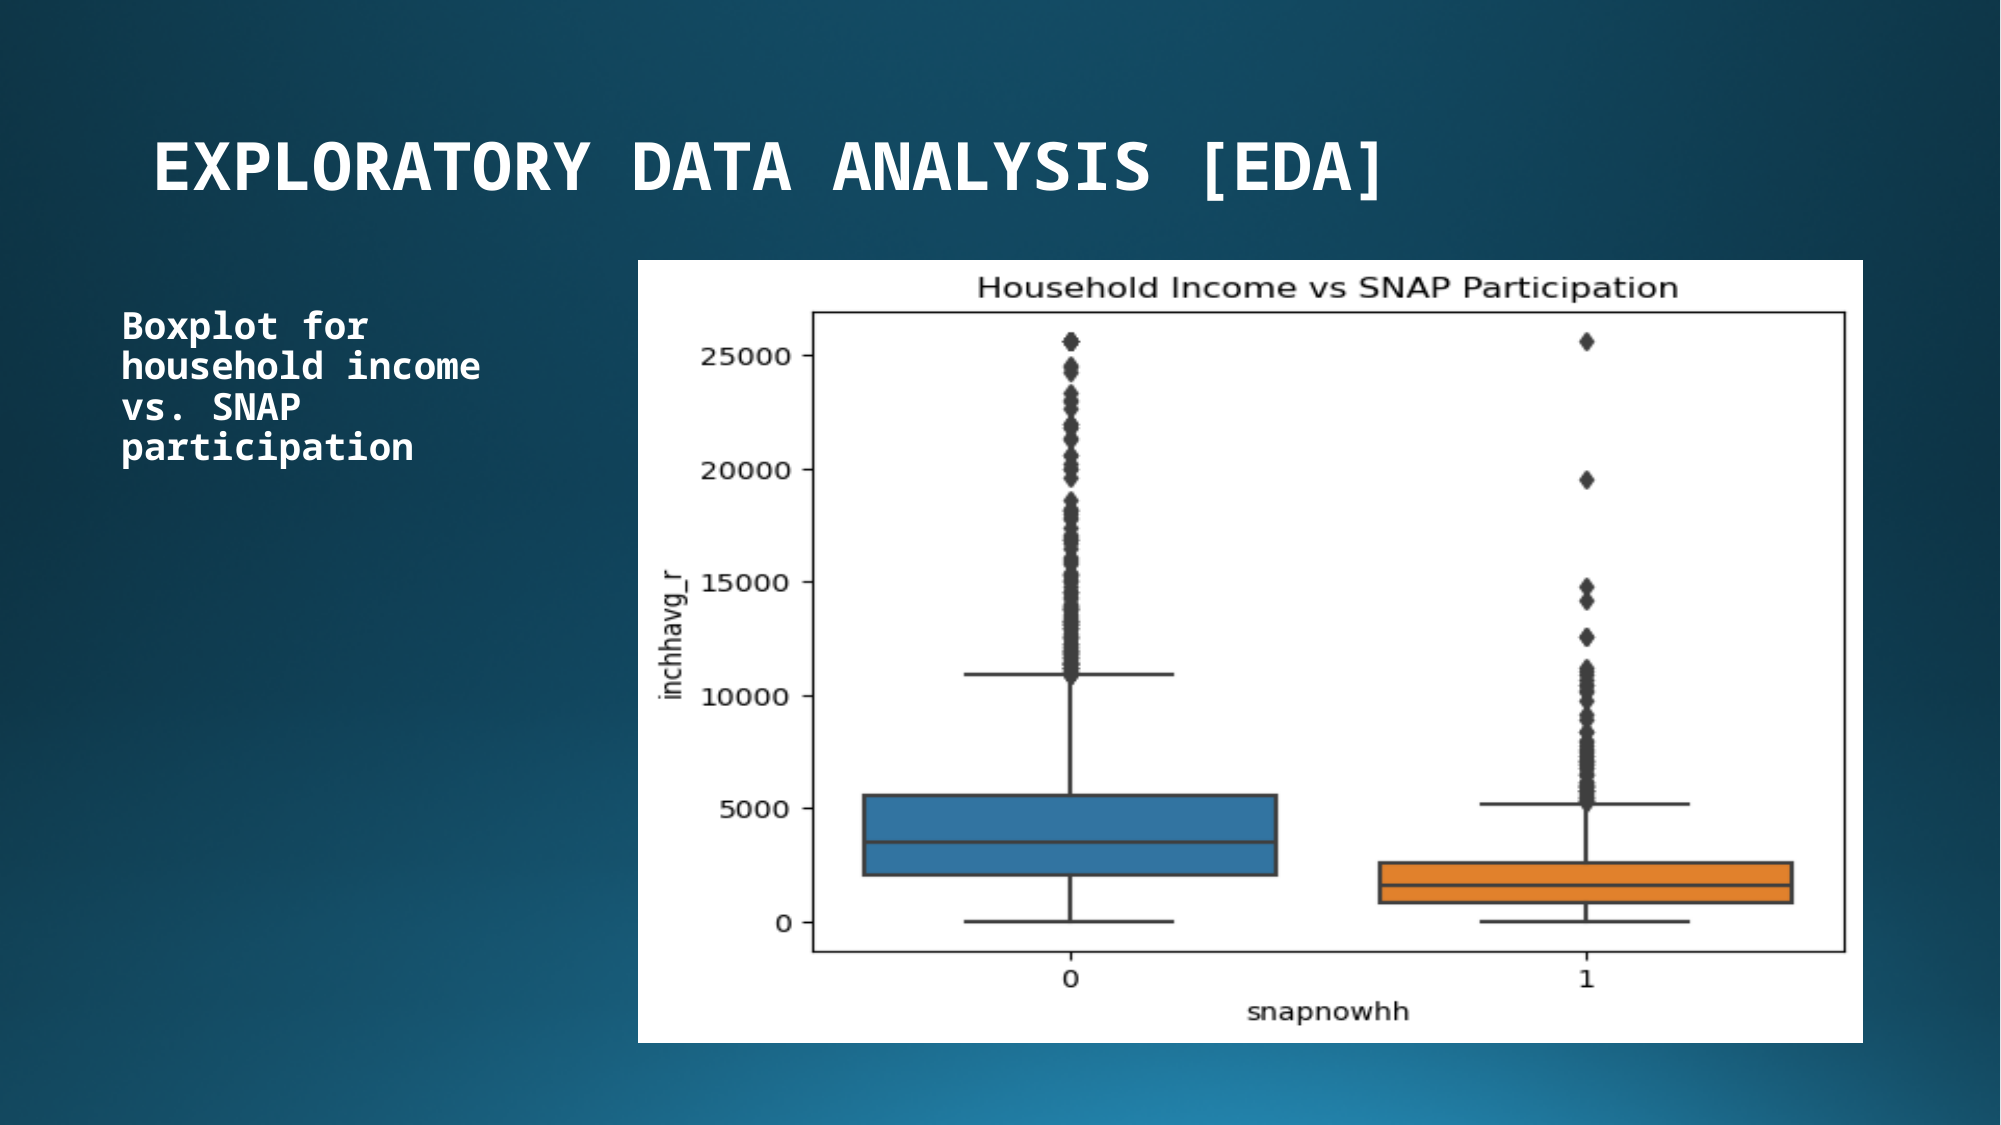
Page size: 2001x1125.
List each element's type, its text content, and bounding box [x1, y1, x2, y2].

picture [0, 0, 2001, 1125]
list Boxplot for household income vs. SNAP participation [106, 299, 513, 1014]
title EXPLORATORY DATA ANALYSIS [EDA] [137, 59, 1863, 278]
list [638, 260, 1863, 1043]
